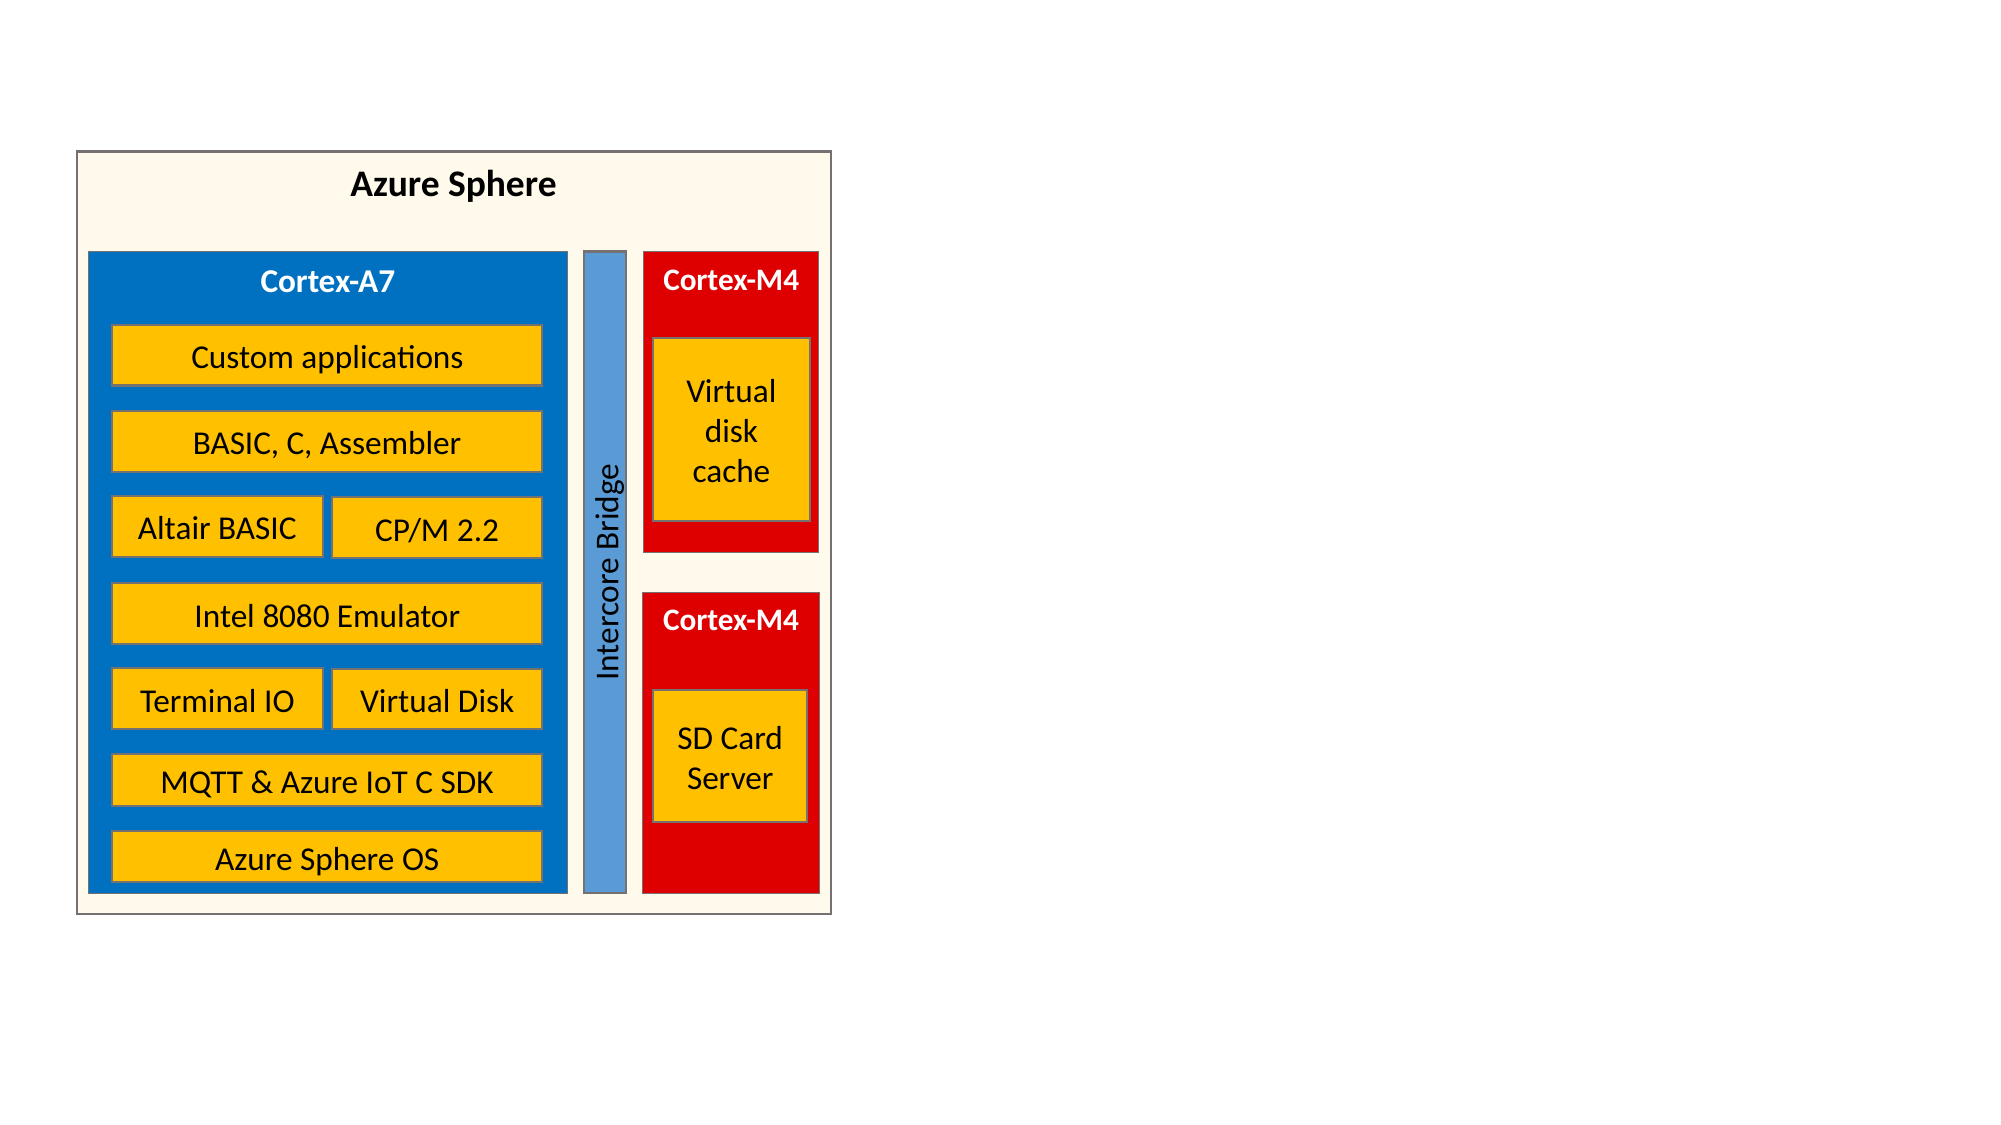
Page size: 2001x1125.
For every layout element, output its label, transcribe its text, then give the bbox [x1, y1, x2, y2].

text_box Cortex-A7 [88, 251, 568, 894]
text_box BASIC, C, Assembler [111, 410, 543, 473]
text_box CP/M 2.2 [331, 496, 543, 559]
text_box Cortex-M4 [642, 592, 820, 894]
text_box Terminal IO [111, 667, 324, 730]
text_box Azure Sphere [76, 150, 832, 915]
text_box Virtual disk cache [652, 337, 811, 522]
text_box Altair BASIC [111, 495, 324, 558]
text_box Azure Sphere OS [111, 830, 543, 883]
text_box MQTT & Azure IoT C SDK [111, 753, 543, 807]
text_box Custom applications [111, 324, 543, 387]
text_box Virtual Disk [331, 668, 543, 730]
text_box Intercore Bridge [583, 250, 627, 894]
text_box Intel 8080 Emulator [111, 582, 543, 645]
text_box SD Card Server [652, 689, 808, 823]
text_box Cortex-M4 [643, 251, 819, 553]
